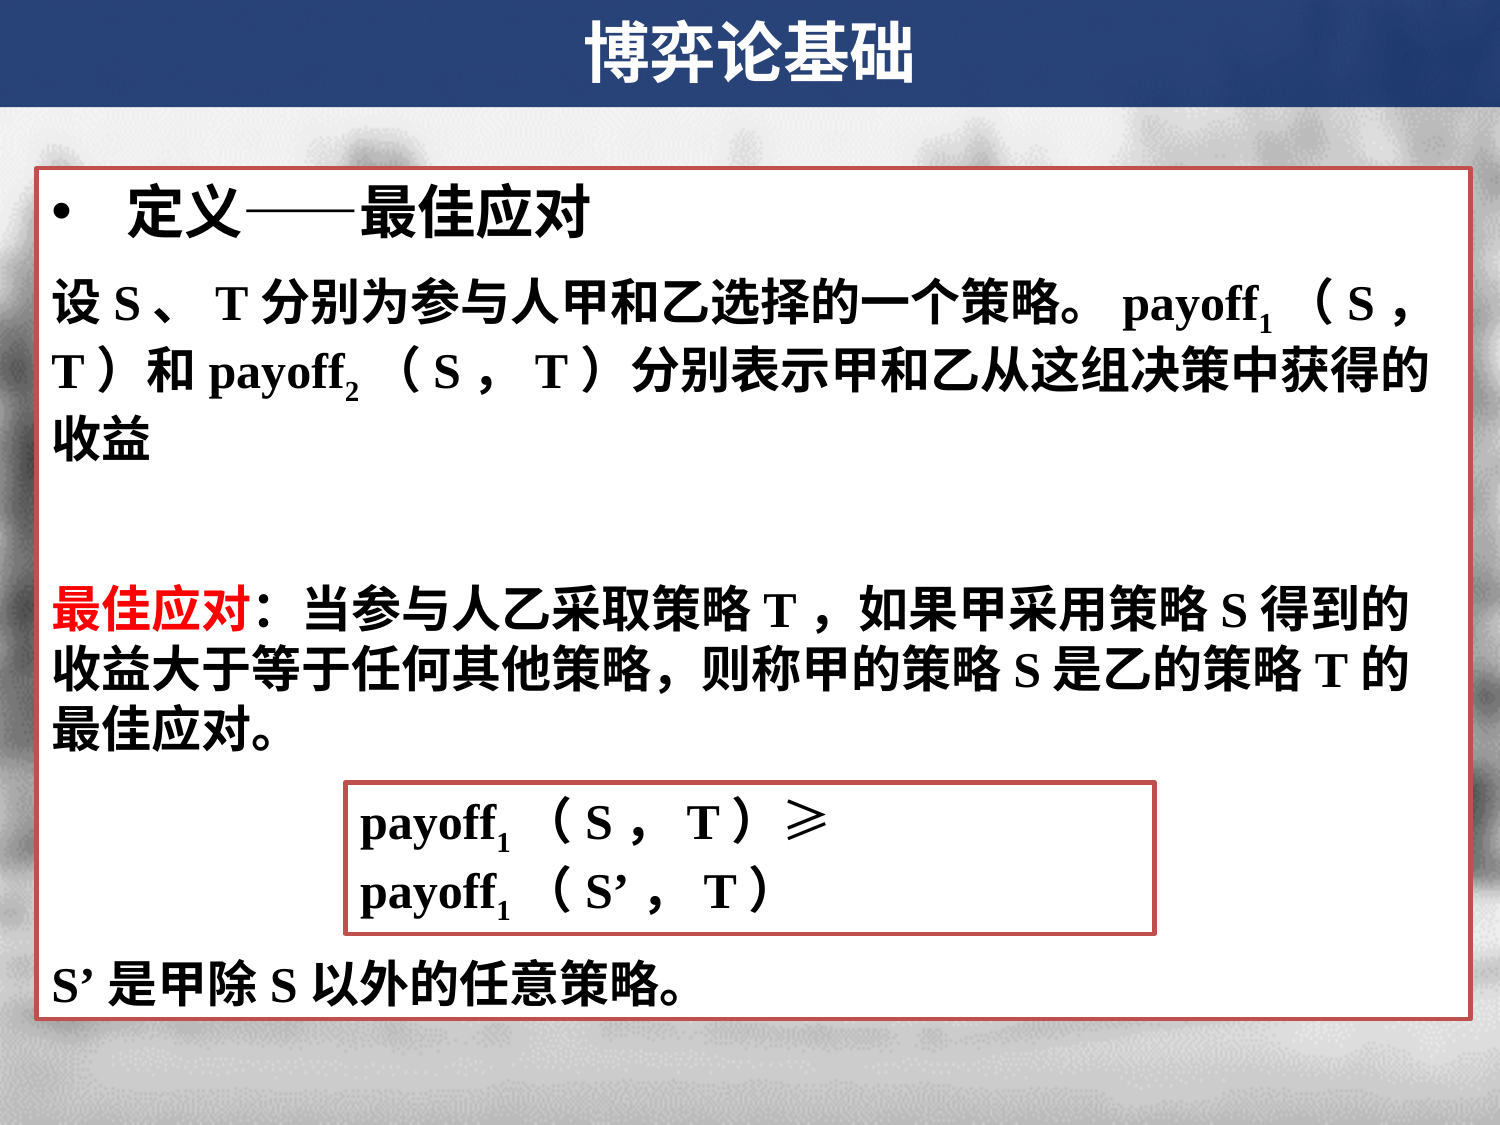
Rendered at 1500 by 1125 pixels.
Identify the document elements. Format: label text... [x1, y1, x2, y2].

text_box 博弈论基础 [0, 0, 1500, 109]
text_box 定义——最佳应对 设S、T分别为参与人甲和乙选择的一个策略。payoff1（S，T）和payoff2（S，T）分别表示甲和乙从这组决策中获得的收益 最佳应对：当参与人乙采取策略T，如果甲采用策略S得到的收益大于等于任何其他策略，则称甲的策略S是乙的策略T的最佳应对。 S’是甲除S以外的任意策略。 [34, 166, 1473, 1021]
picture [0, 109, 1500, 1125]
text_box payoff1（S，T）≥ payoff1（S’，T） [343, 780, 1157, 936]
